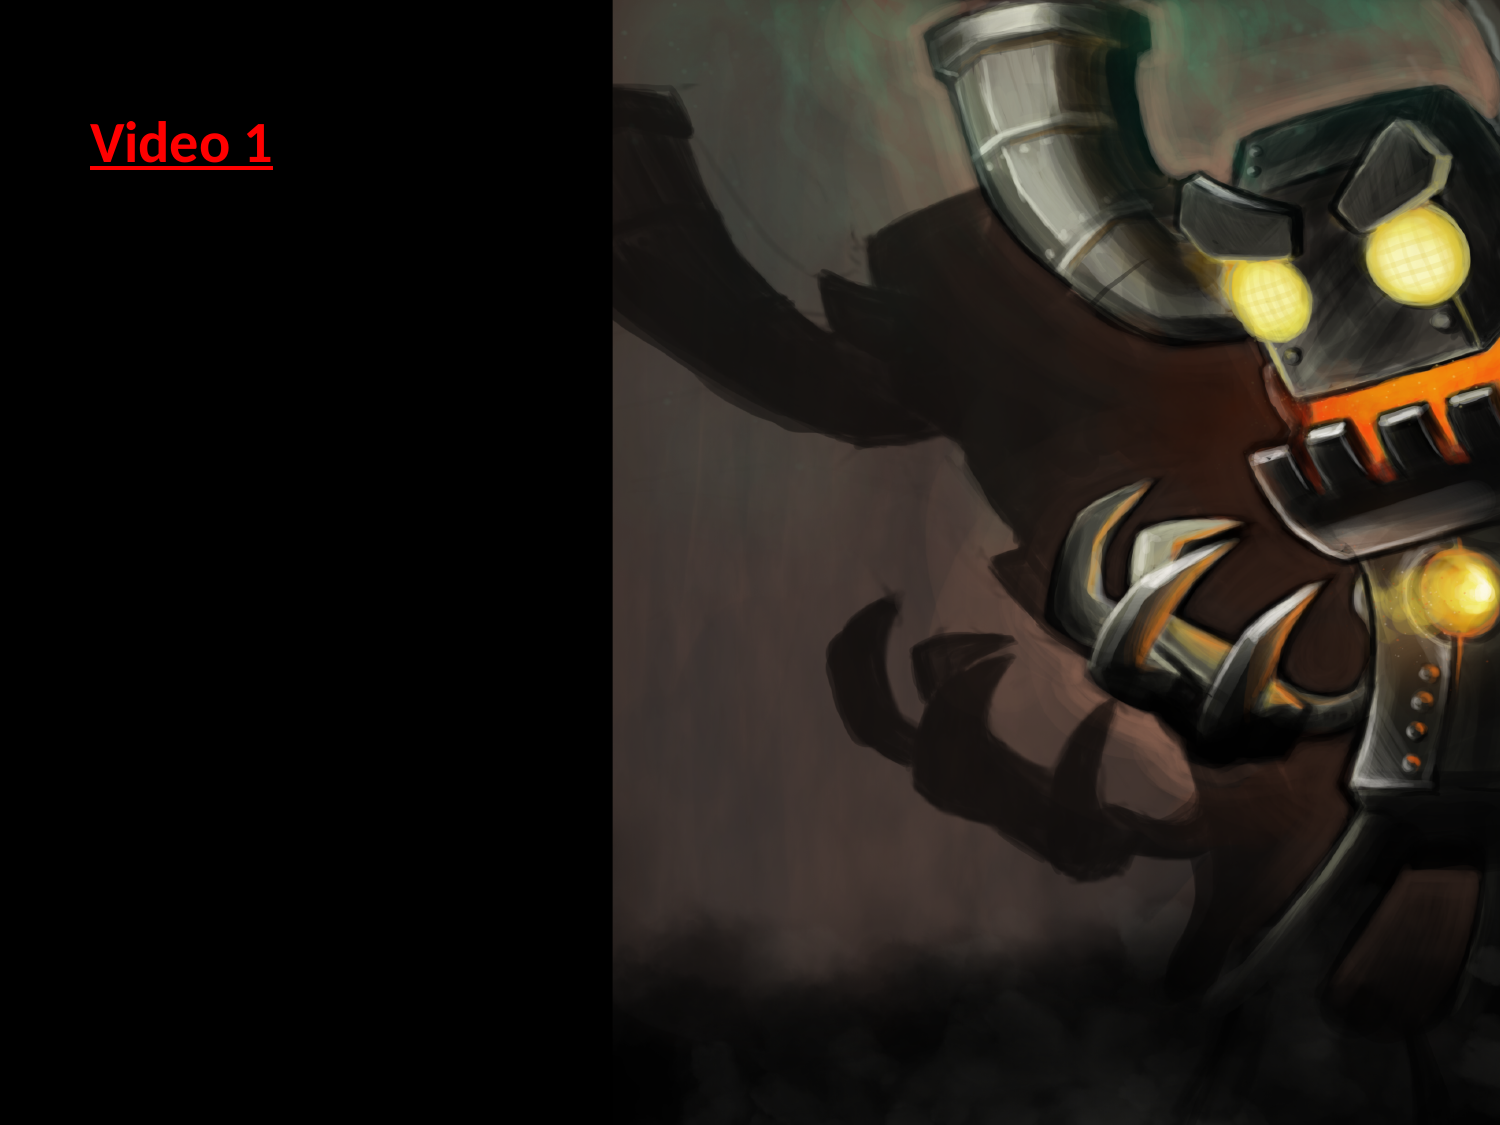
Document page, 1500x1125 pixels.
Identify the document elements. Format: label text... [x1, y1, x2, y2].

picture [0, 0, 1500, 1125]
title Video 1 [75, 45, 1425, 233]
